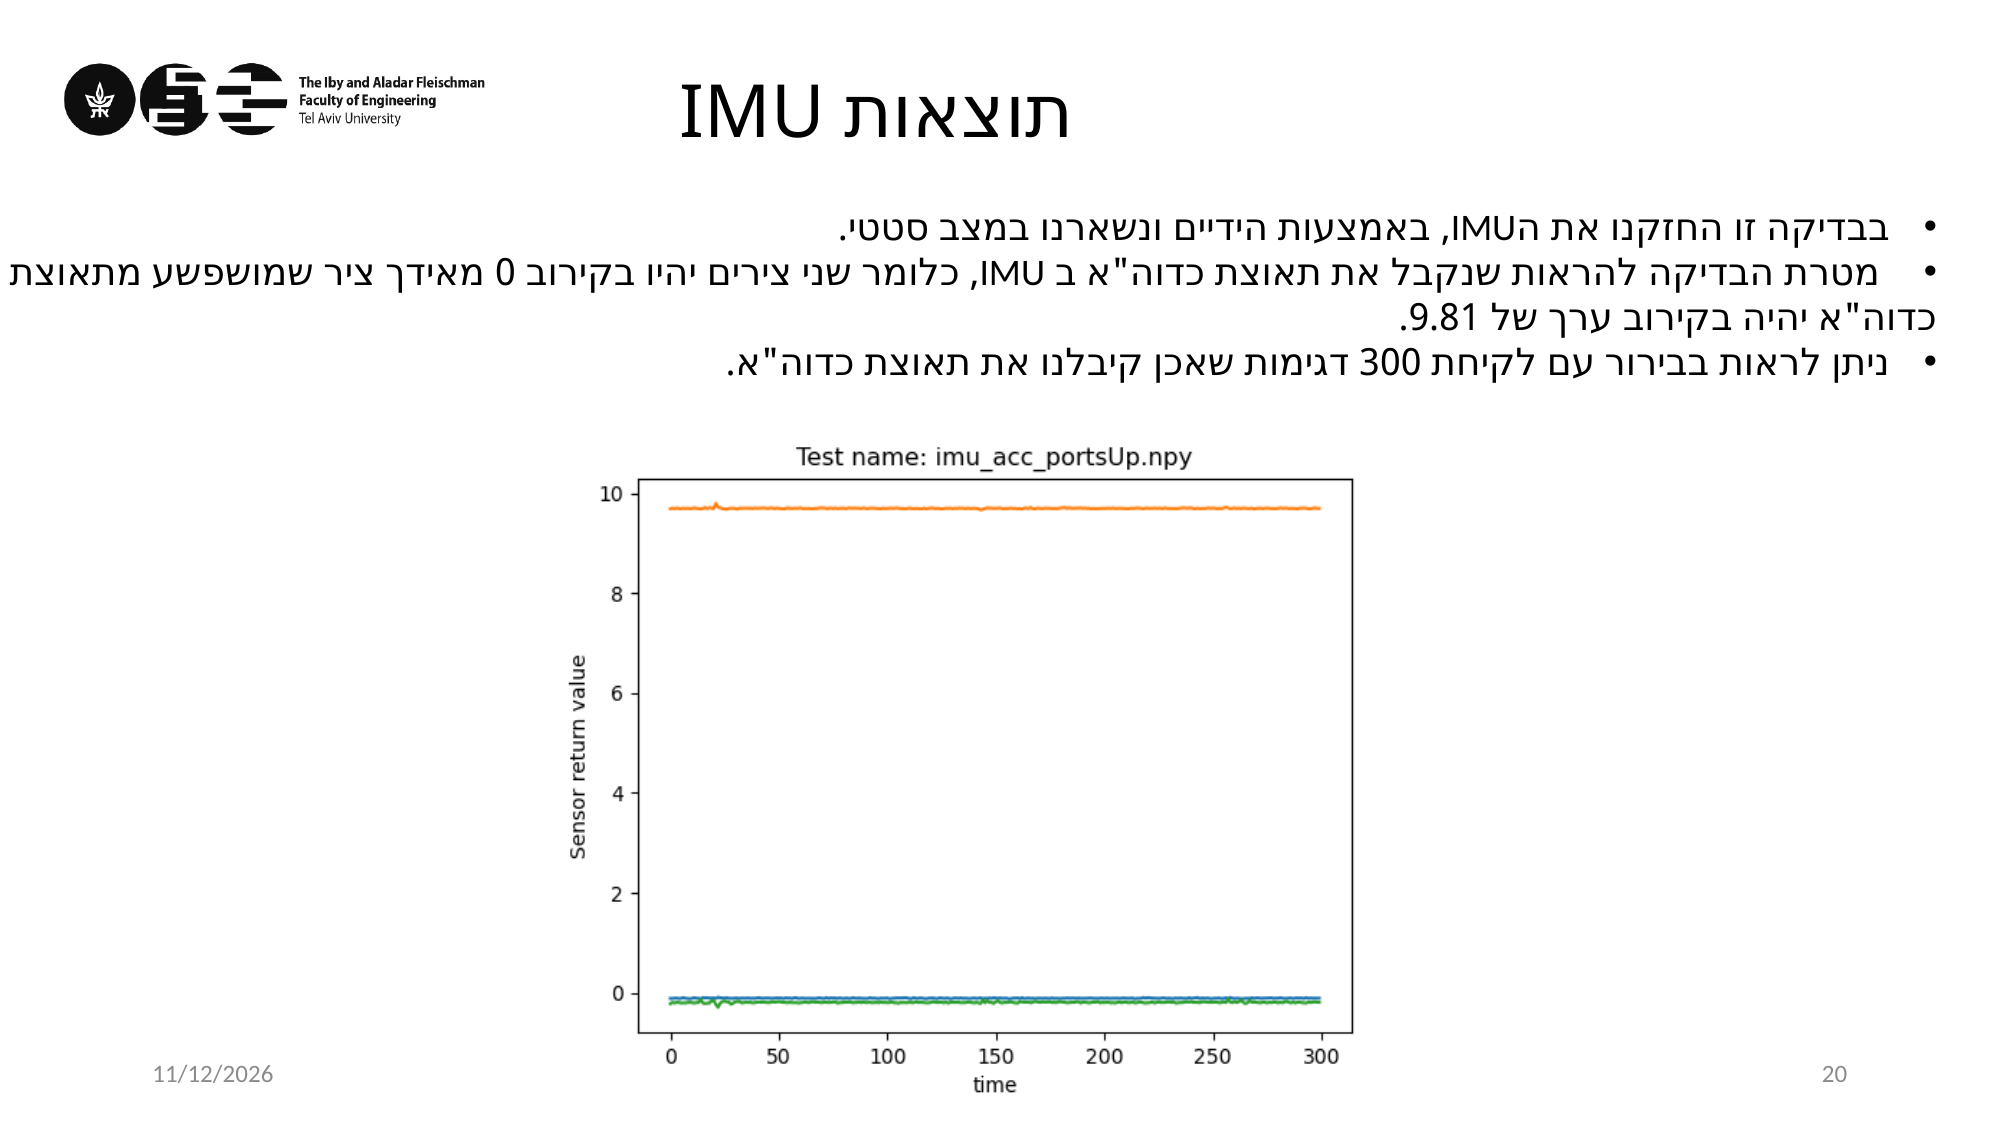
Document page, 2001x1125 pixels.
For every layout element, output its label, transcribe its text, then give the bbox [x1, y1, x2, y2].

picture [523, 392, 1444, 1112]
slide_number 20 [1444, 1042, 1863, 1103]
title IMU תוצאות [664, 66, 1765, 161]
picture [43, 44, 524, 155]
text_box בבדיקה זו החזקנו את הIMU, באמצעות הידיים ונשארנו במצב סטטי. מטרת הבדיקה להראות שנקבל את תאוצת כדוה"א ב IMU, כלומר שני צירים יהיו בקירוב 0 מאידך ציר שמושפשע מתאוצת כדוה"א יהיה בקירוב ערך של 9.81. ניתן לראות בבירור עם לקיחת 300 דגימות שאכן קיבלנו את תאוצת כדוה"א. [0, 195, 1952, 391]
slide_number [137, 1042, 523, 1103]
